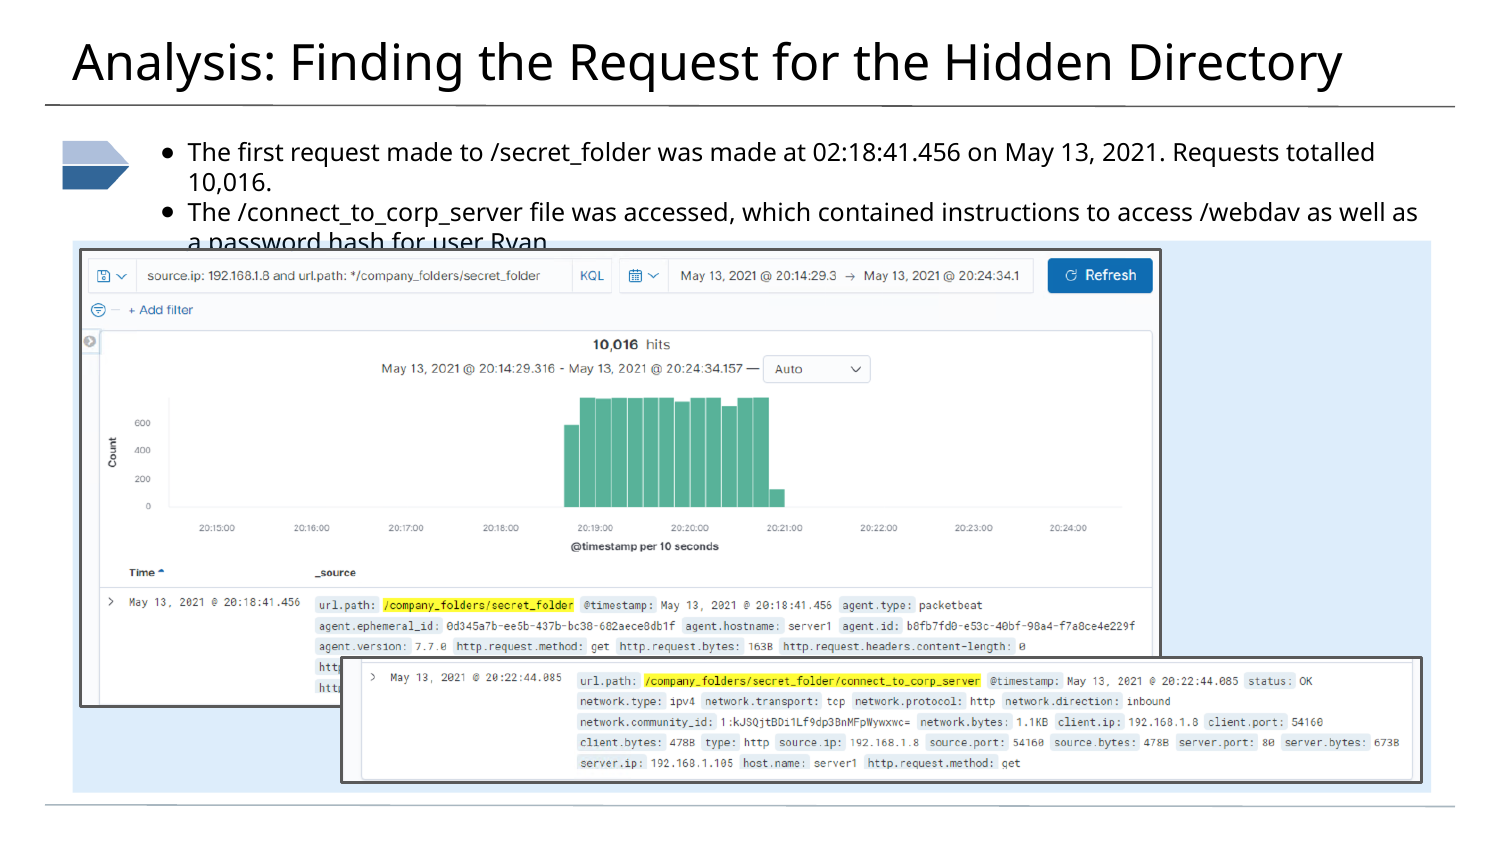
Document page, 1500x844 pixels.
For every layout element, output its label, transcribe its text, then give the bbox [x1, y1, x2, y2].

title Analysis: Finding the Request for the Hidden Directory [0, 0, 1500, 88]
picture [81, 250, 1421, 782]
subtitle The first request made to /secret_folder was made at 02:18:41.456 on May 13, 2021. Requests totalled 10,016. The /connect_to_corp_server file was accessed, which contained instructions to access /webdav as well as a password hash for user Ryan. [60, 121, 1500, 281]
picture [59, 136, 131, 192]
text_box [72, 240, 1432, 793]
